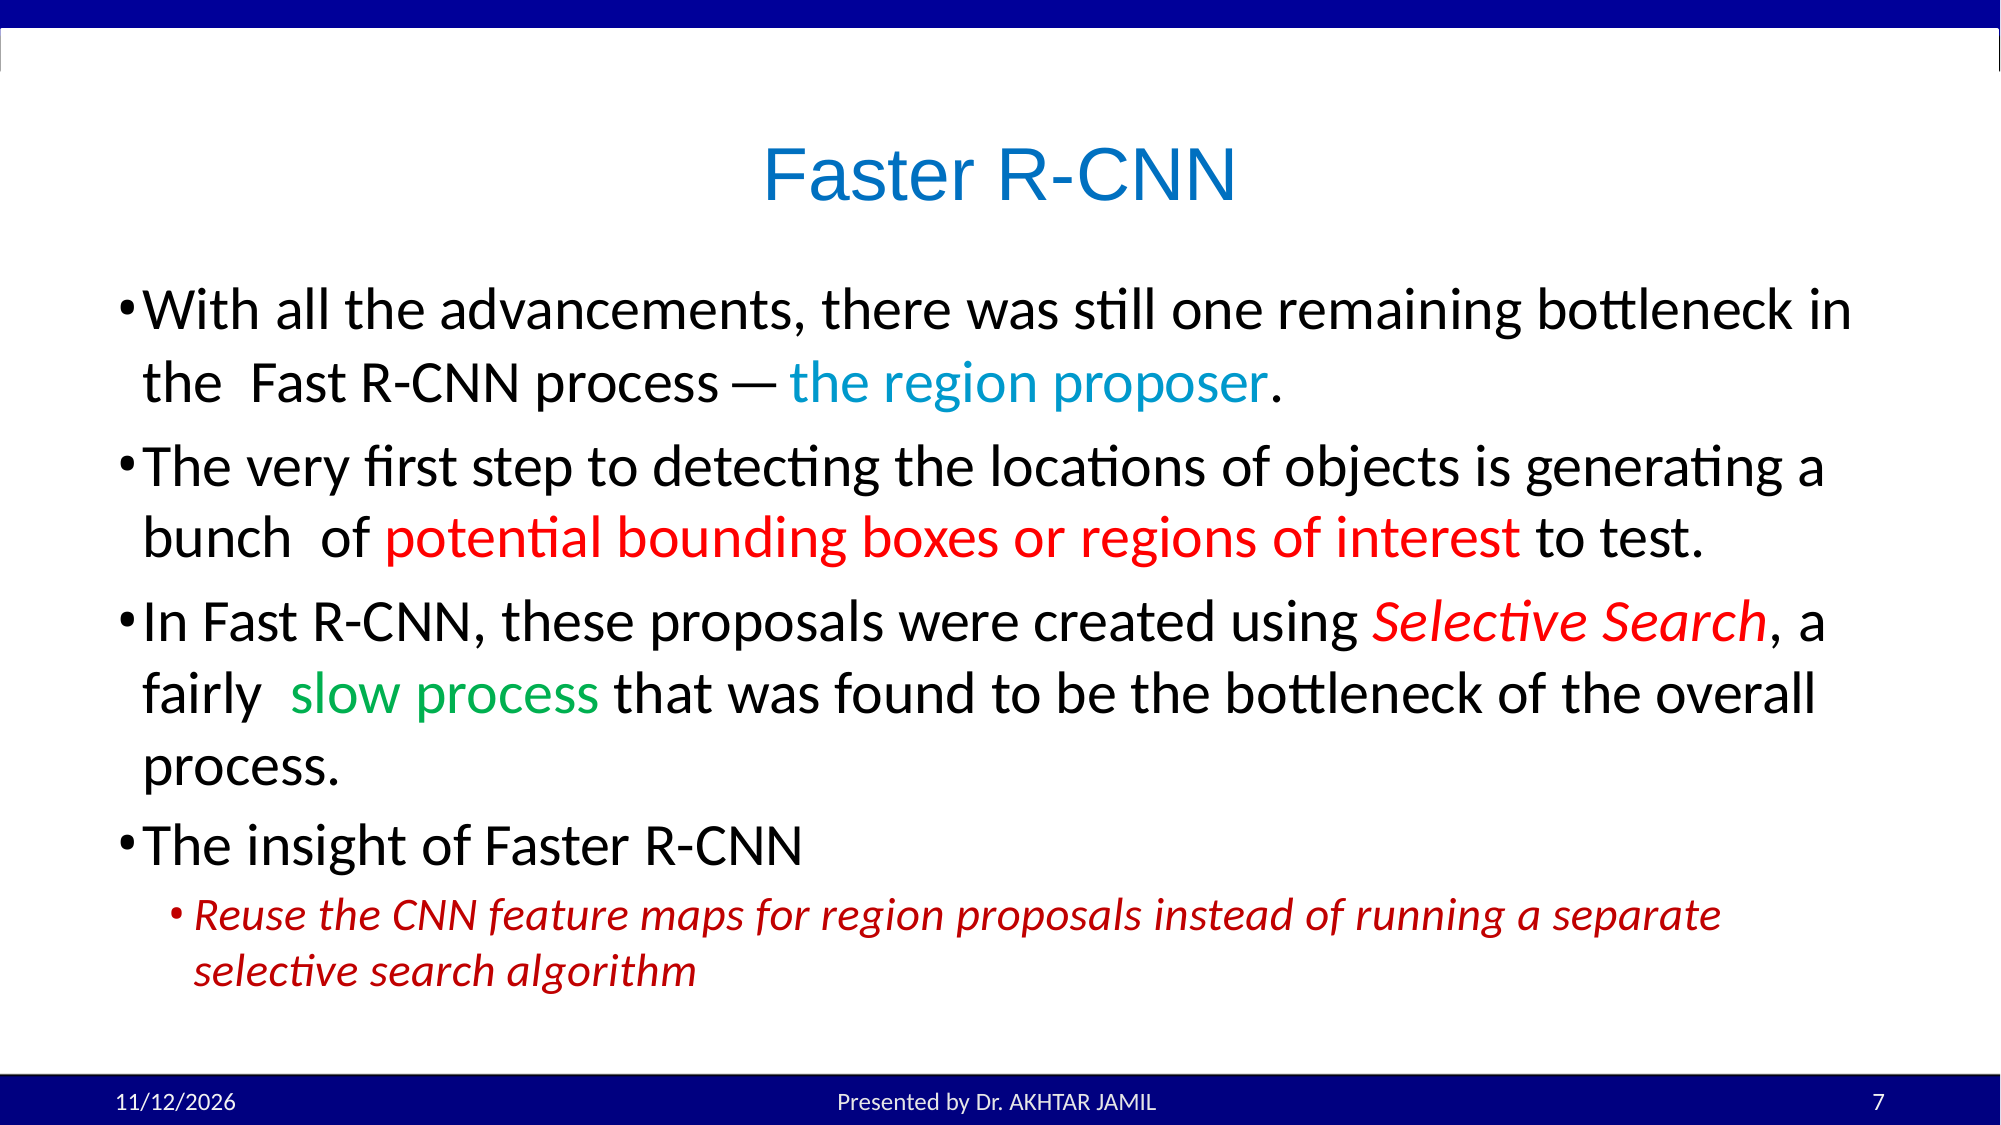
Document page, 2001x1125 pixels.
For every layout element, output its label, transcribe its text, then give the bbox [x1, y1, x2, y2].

list With all the advancements, there was still one remaining bottleneck in the Fast R-CNN process — the region proposer. The very first step to detecting the locations of objects is generating a bunch of potential bounding boxes or regions of interest to test. In Fast R-CNN, these proposals were created using Selective Search, a fairly slow process that was found to be the bottleneck of the overall process. The insight of Faster R-CNN Reuse the CNN feature maps for region proposals instead of running a separate selective search algorithm [99, 264, 1900, 1005]
title Faster R-CNN [99, 73, 1900, 264]
picture [0, 0, 2001, 1125]
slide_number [99, 1062, 567, 1125]
footer Presented by Dr. AKHTAR JAMIL [683, 1062, 1317, 1125]
slide_number 7 [1433, 1062, 1900, 1125]
